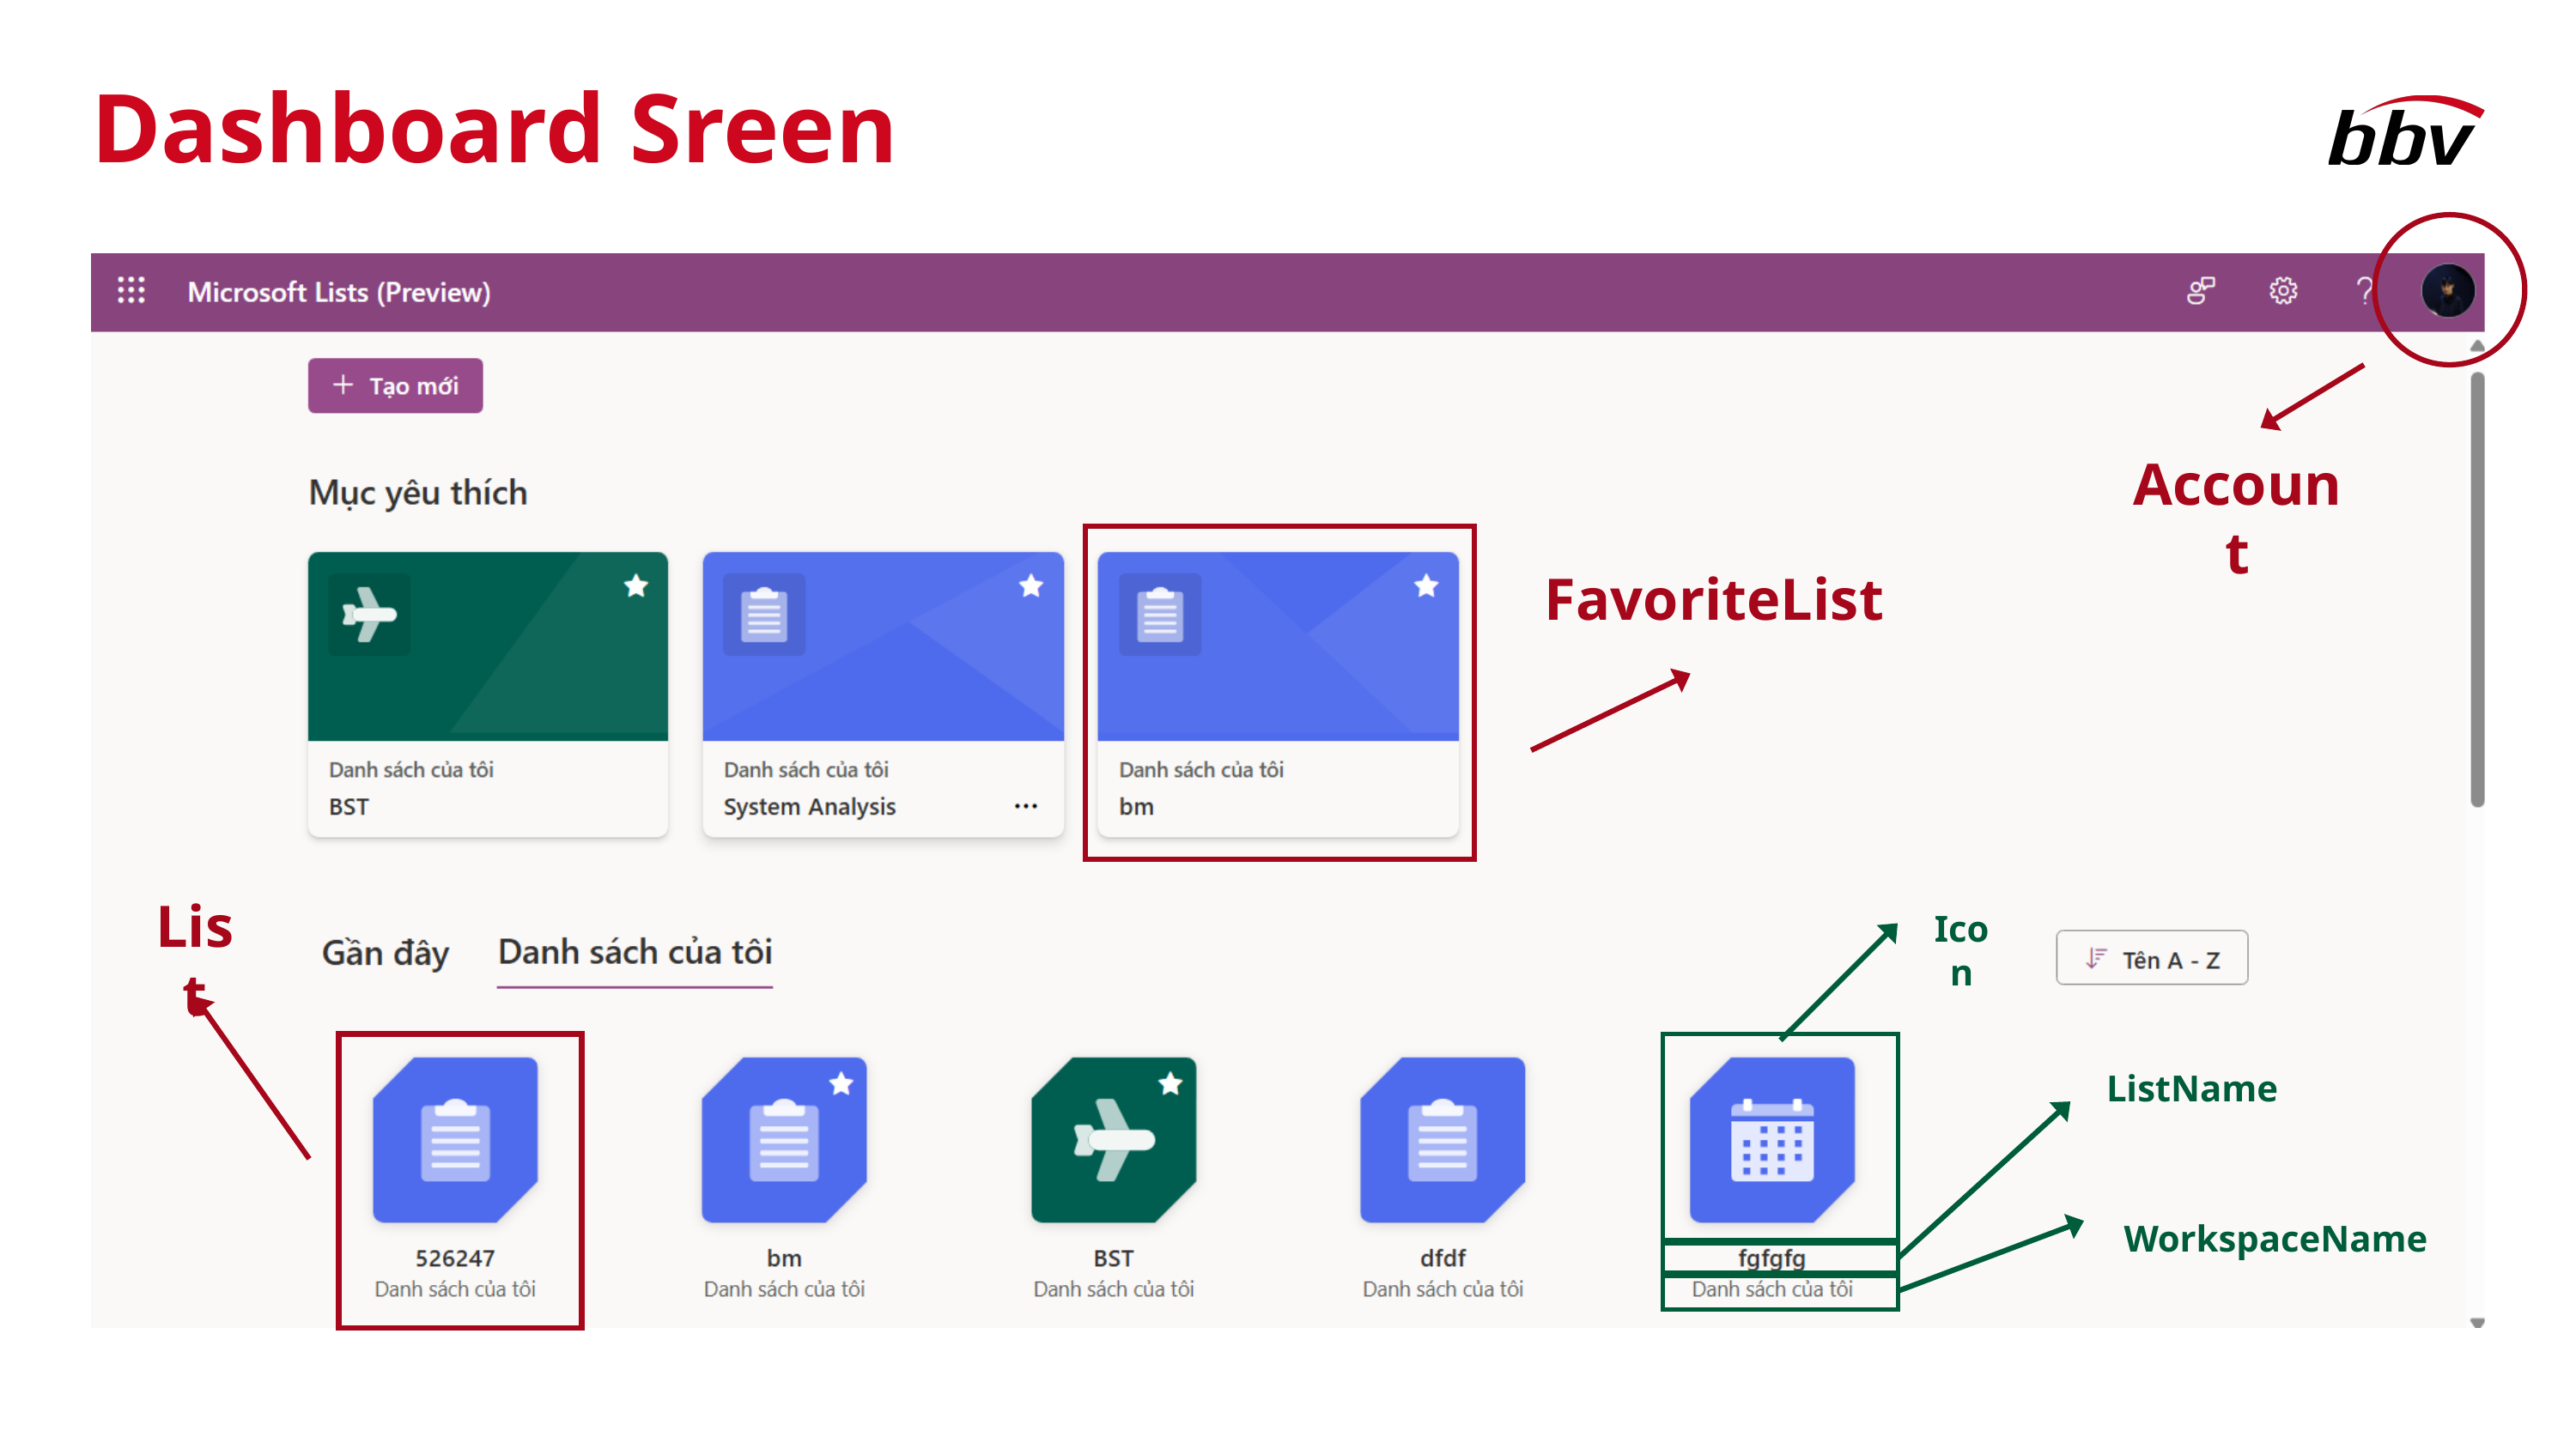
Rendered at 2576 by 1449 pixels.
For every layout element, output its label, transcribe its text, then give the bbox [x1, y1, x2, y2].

text_box [1903, 1101, 2071, 1254]
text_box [1662, 1240, 1899, 1271]
text_box Dashboard Sreen [91, 3, 2145, 246]
text_box Icon [1924, 906, 1999, 993]
text_box [1531, 670, 1691, 751]
text_box [1986, 1018, 2261, 1314]
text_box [338, 1034, 582, 1329]
text_box [2260, 364, 2365, 430]
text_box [2374, 214, 2525, 366]
text_box List [143, 890, 246, 1028]
text_box Account [2123, 448, 2353, 586]
text_box [1789, 923, 1899, 1032]
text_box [1084, 525, 1474, 860]
text_box WorkspaceName [2115, 1216, 2437, 1260]
text_box [2328, 95, 2485, 165]
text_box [1662, 1034, 1899, 1239]
text_box FavoriteList [1531, 562, 1898, 632]
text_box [1662, 1272, 1899, 1310]
text_box ListName [2098, 1065, 2287, 1109]
text_box [1903, 1216, 2085, 1289]
text_box [91, 253, 2485, 1328]
